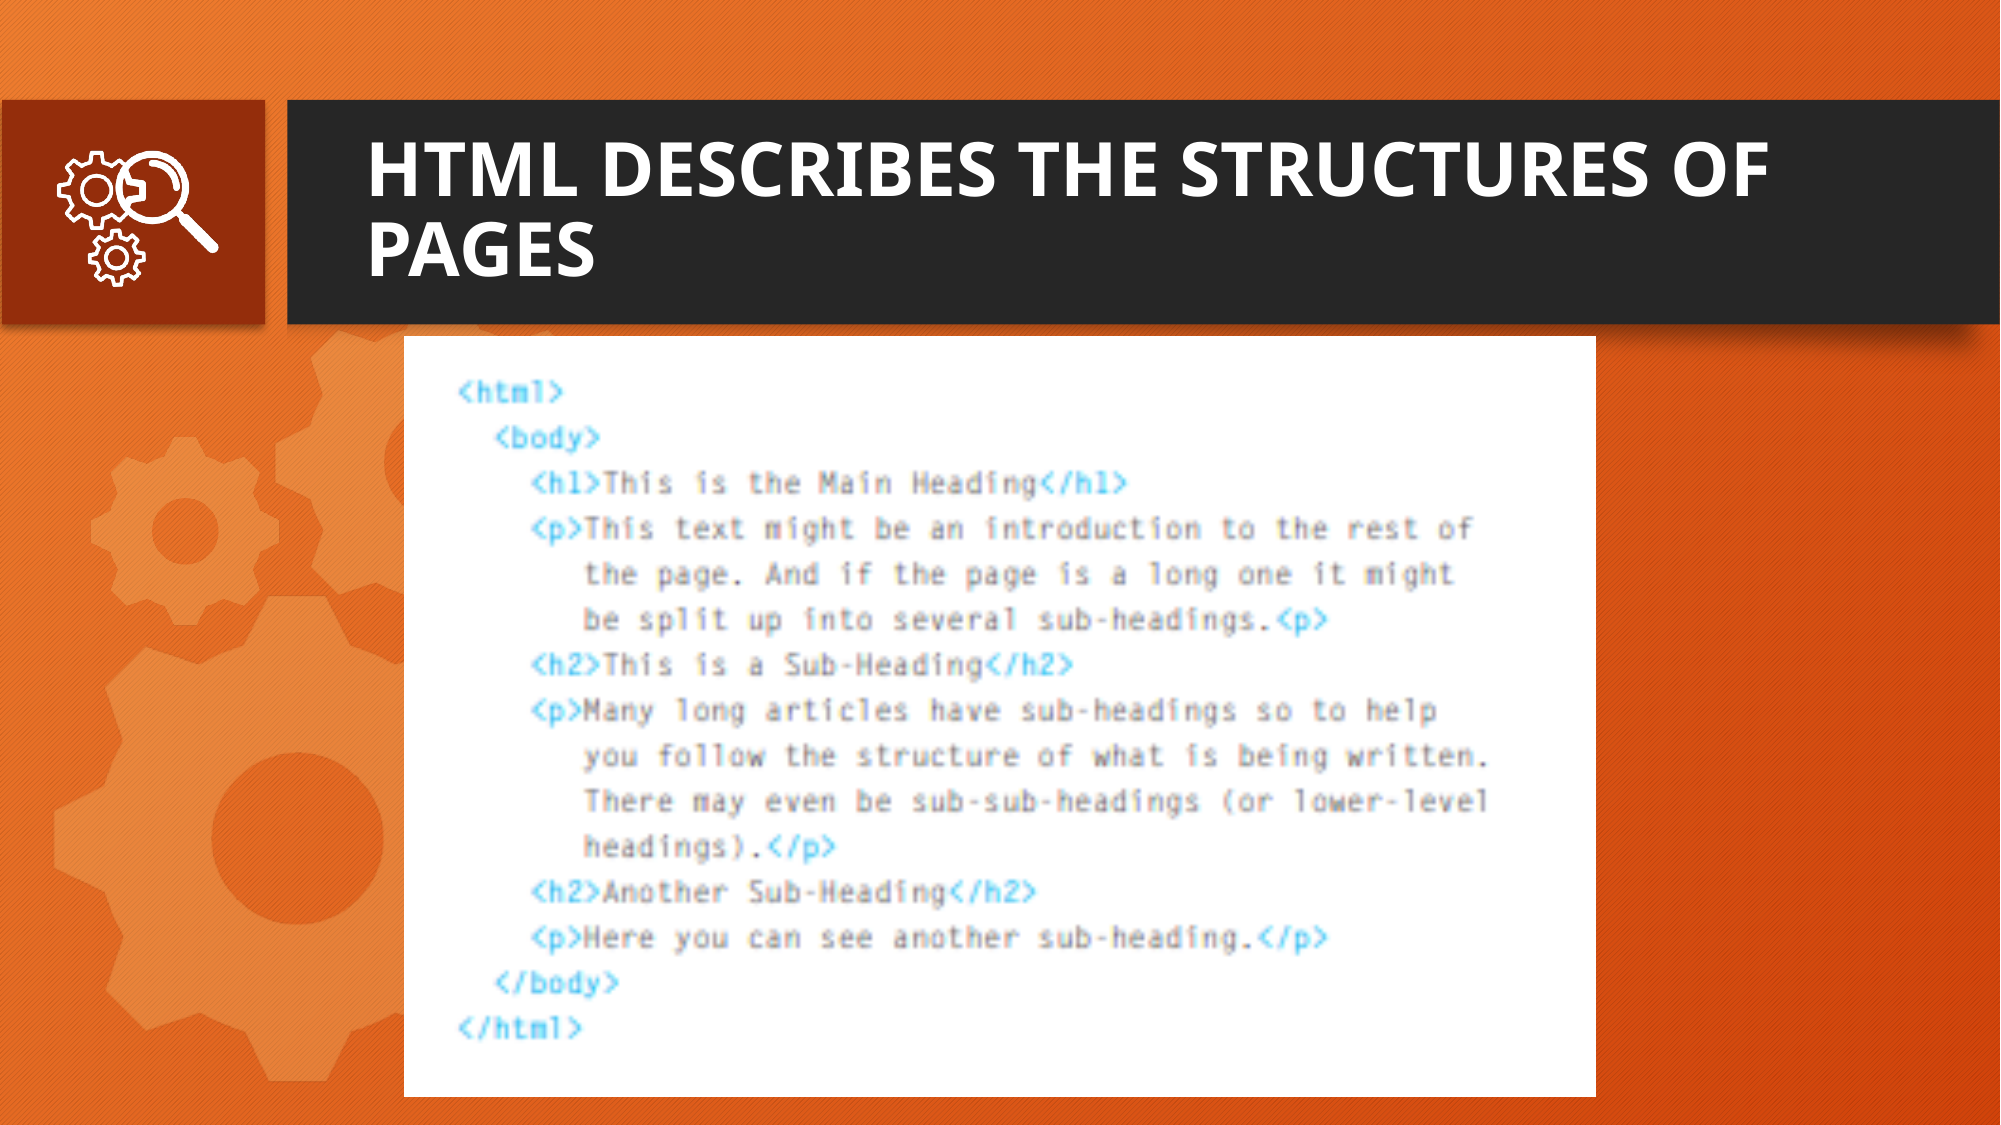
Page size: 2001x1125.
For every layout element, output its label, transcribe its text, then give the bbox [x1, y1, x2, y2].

title HTML DESCRIBES THE STRUCTURES OF PAGES [350, 123, 1965, 301]
picture [11, 100, 2000, 1109]
